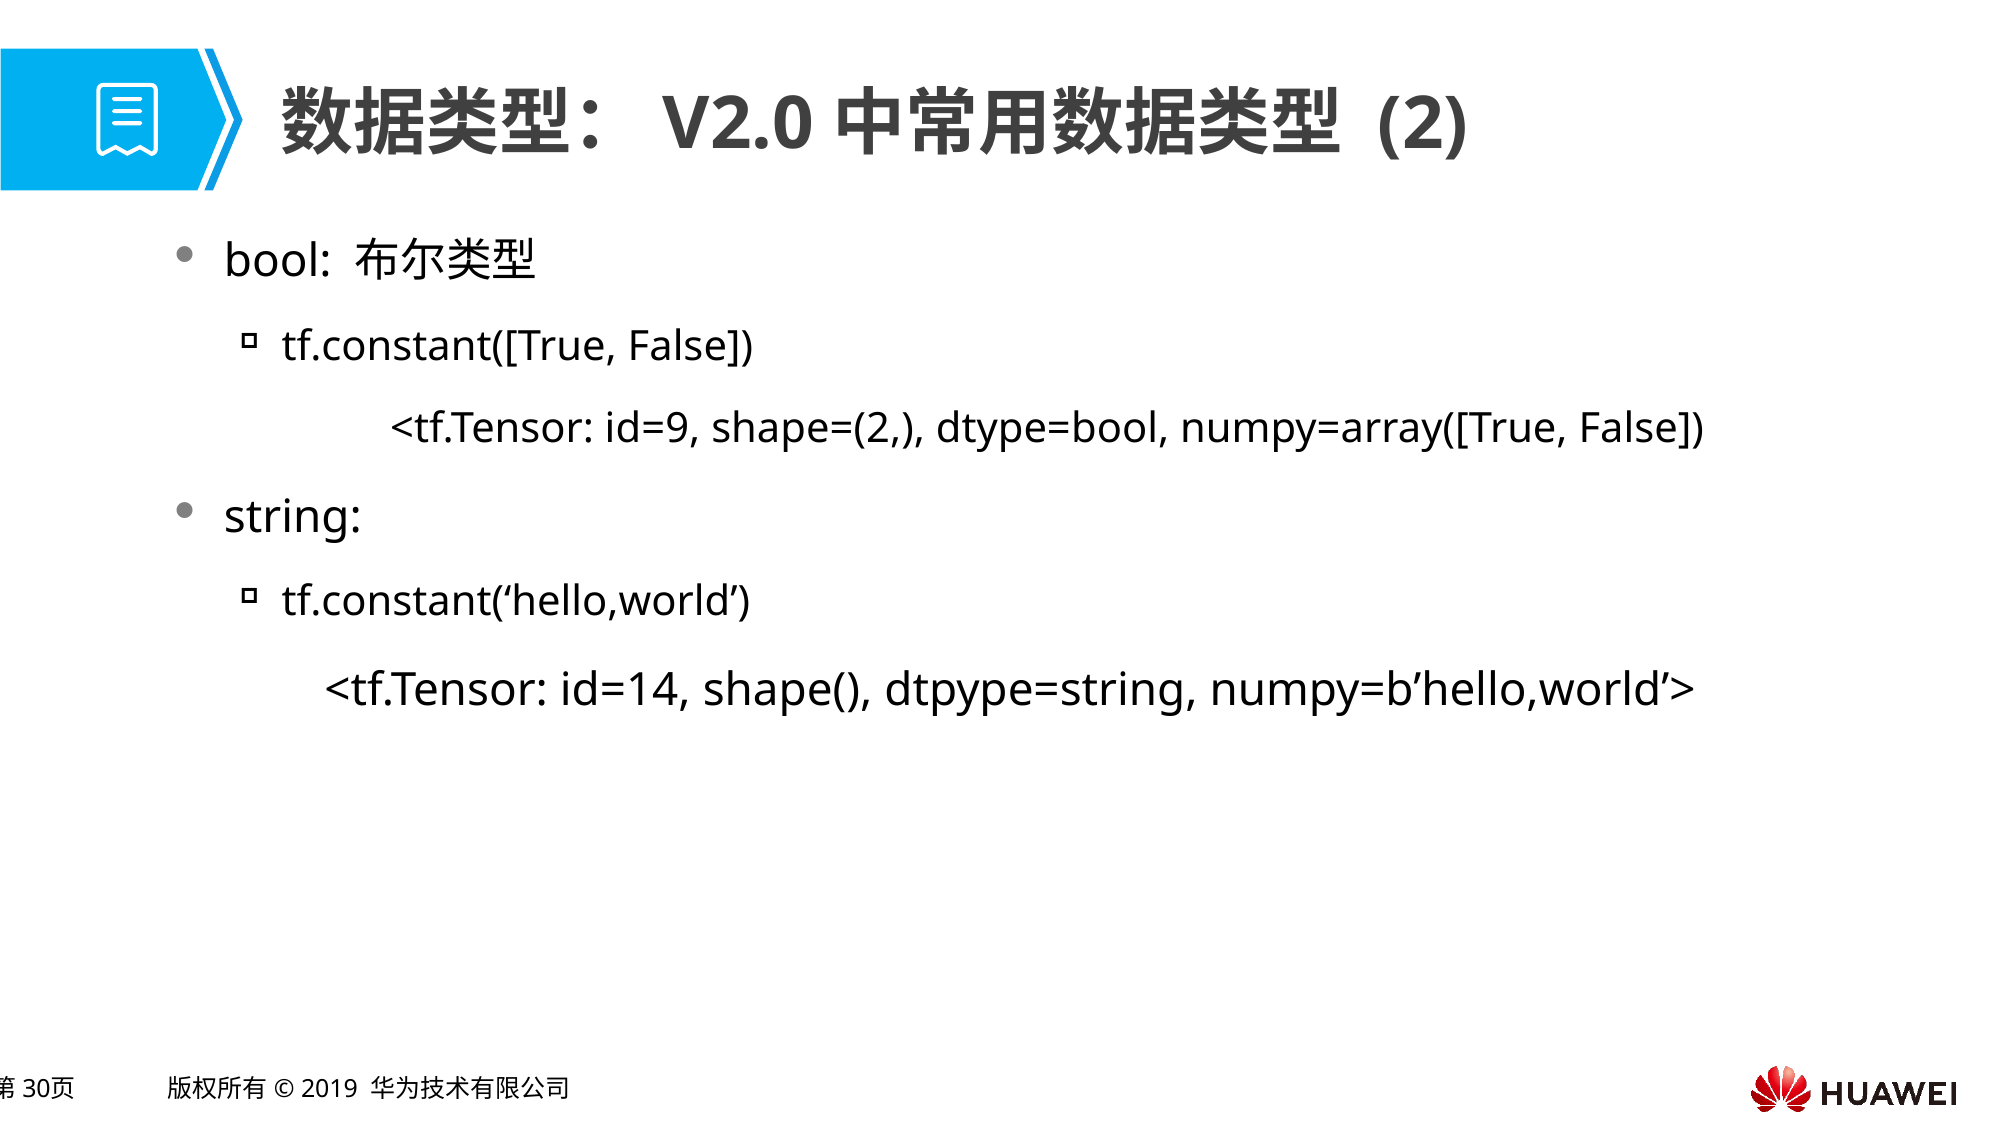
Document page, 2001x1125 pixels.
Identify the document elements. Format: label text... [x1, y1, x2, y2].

picture [1751, 1066, 1956, 1112]
list bool: 布尔类型 tf.constant([True, False]) <tf.Tensor: id=9, shape=(2,), dtype=bool, numpy=array([True, False]) string: tf.constant(‘hello,world’) <tf.Tensor: id=14, shape(), dtpype=string, numpy=b’hello,world’> [160, 202, 1883, 1048]
title 数据类型：V2.0中常用数据类型 (2) [263, 67, 1877, 173]
